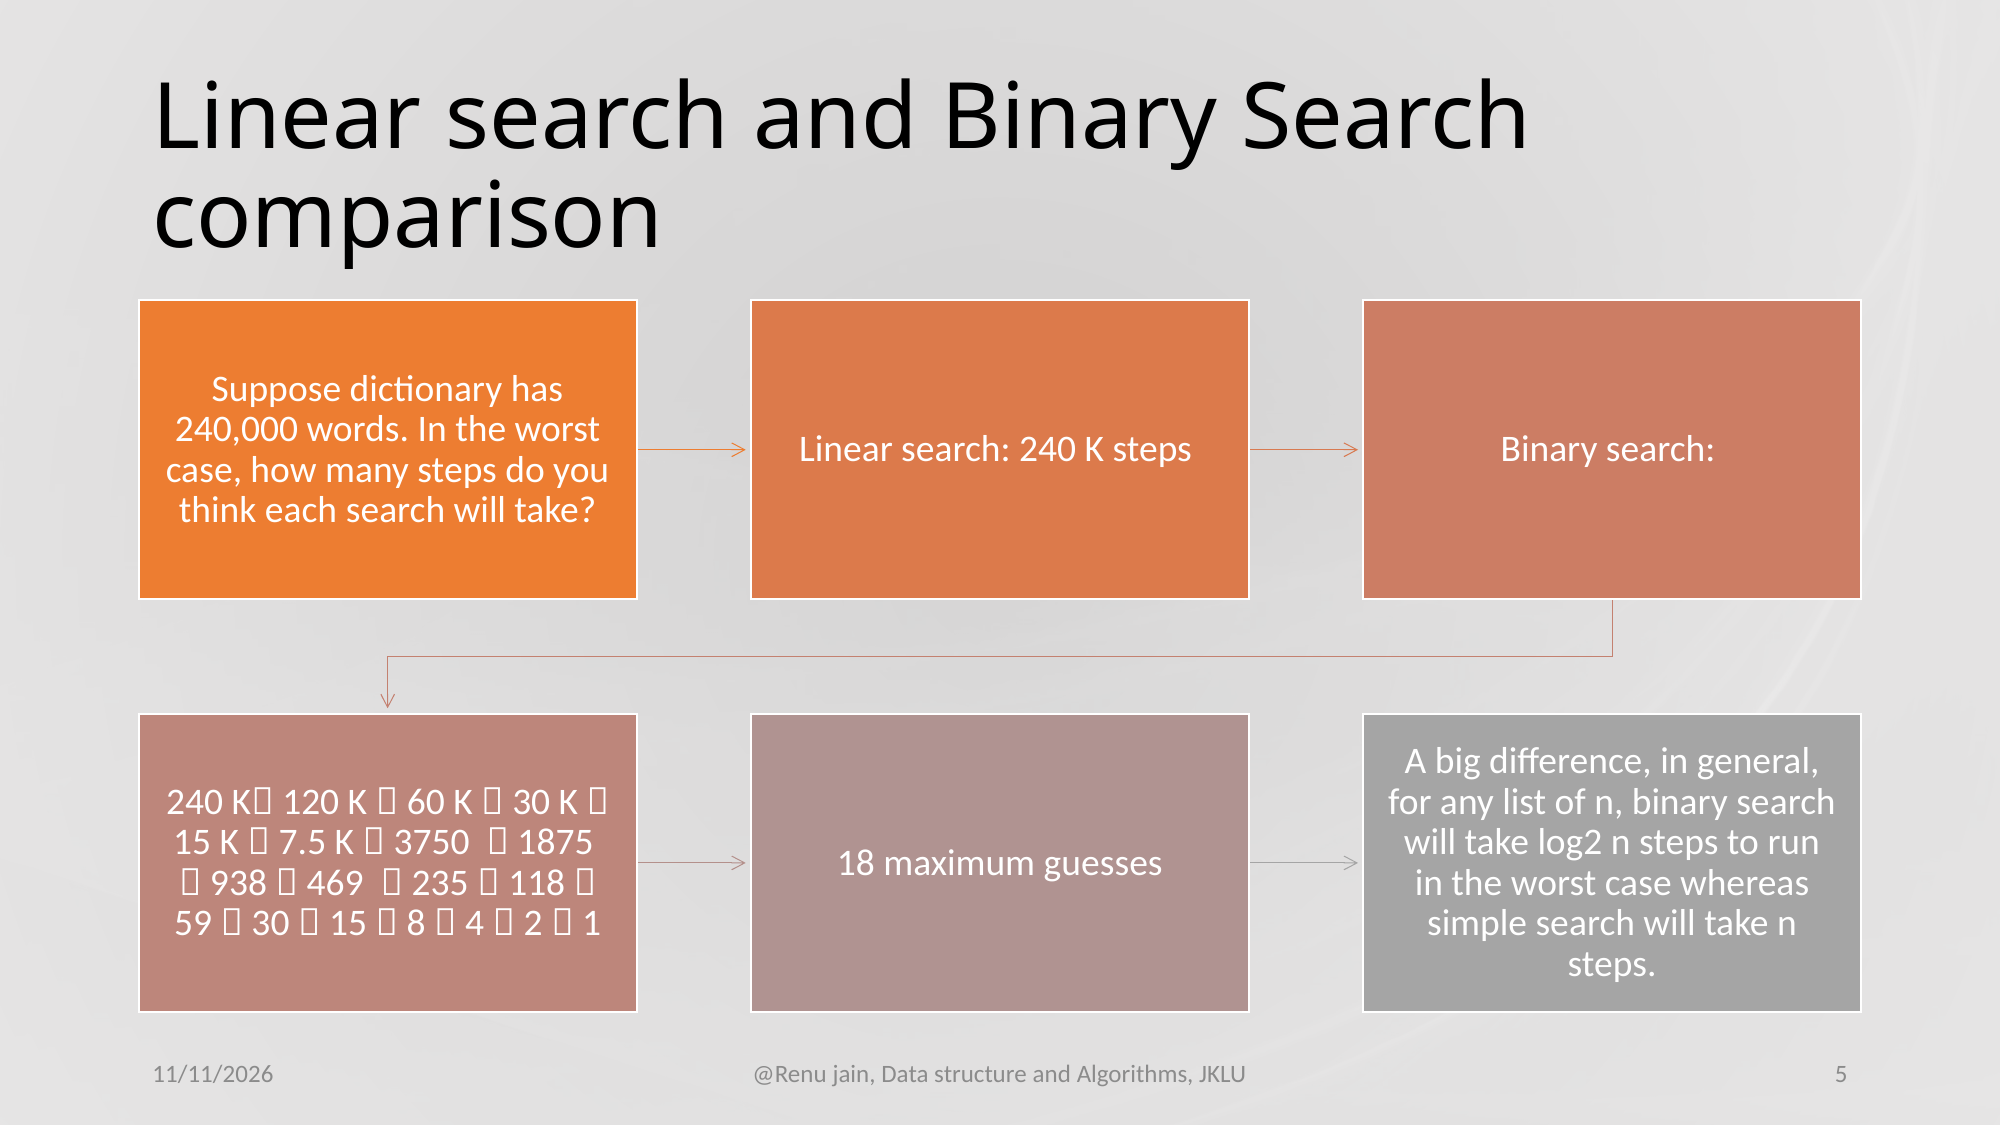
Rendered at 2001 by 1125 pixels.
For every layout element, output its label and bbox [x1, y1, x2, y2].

picture [0, 0, 2000, 1125]
list [137, 299, 1863, 1014]
